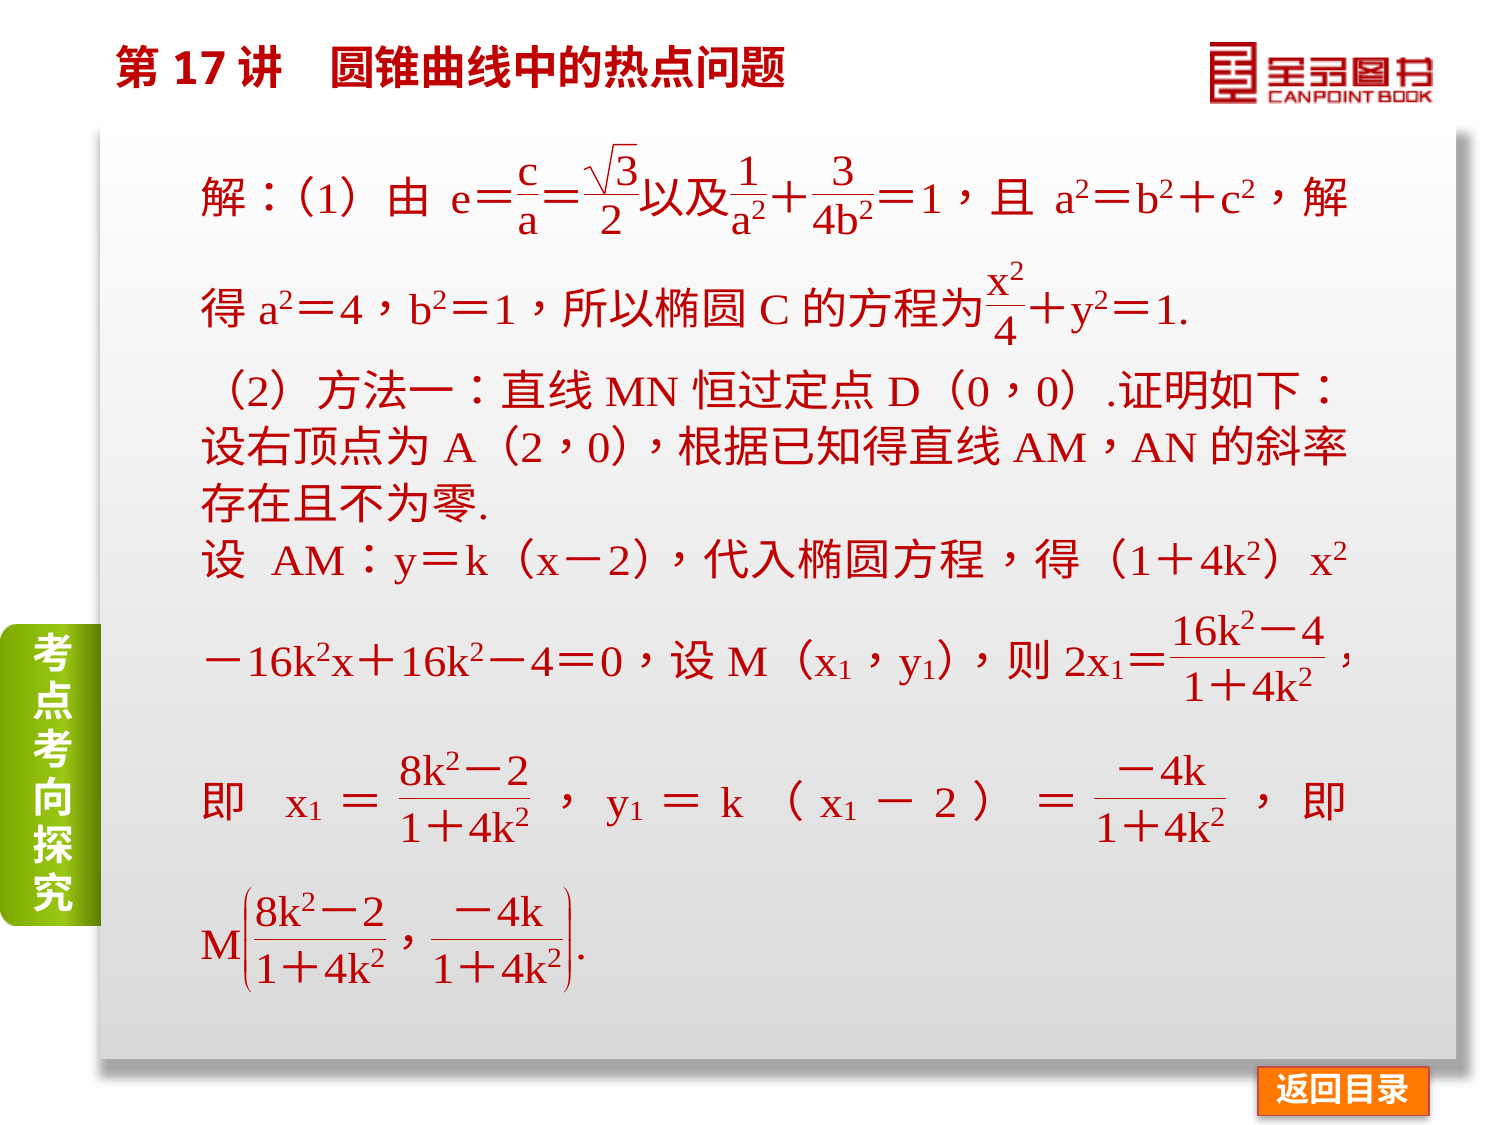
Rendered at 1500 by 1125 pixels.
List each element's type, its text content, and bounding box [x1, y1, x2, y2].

picture [0, 623, 101, 927]
picture [1210, 42, 1433, 104]
text_box 第17讲 圆锥曲线中的热点问题 [100, 27, 1199, 106]
text_box 返回目录 [1257, 1066, 1430, 1116]
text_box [200, 136, 1349, 1040]
